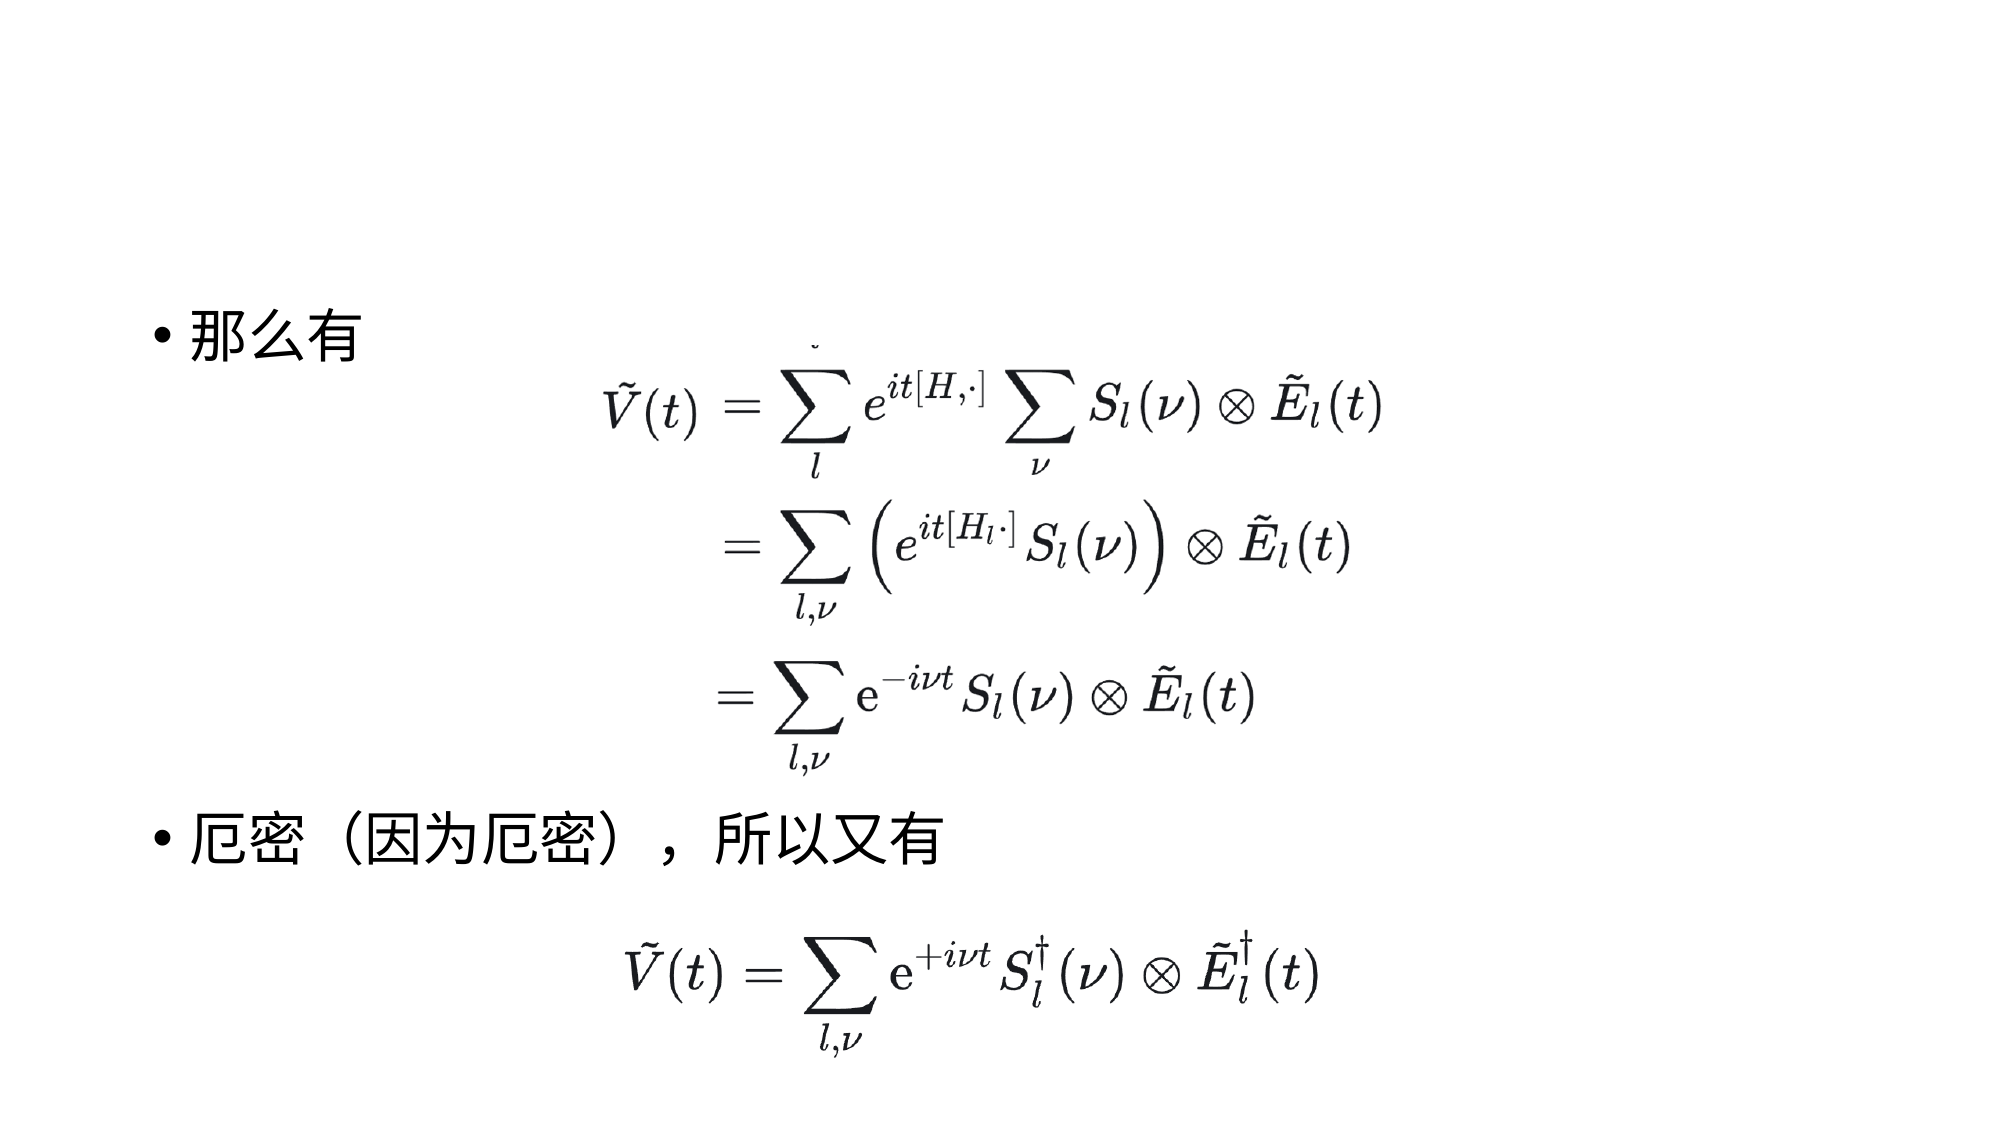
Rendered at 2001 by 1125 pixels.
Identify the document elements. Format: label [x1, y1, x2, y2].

picture [588, 897, 1356, 1065]
picture [588, 345, 1412, 780]
